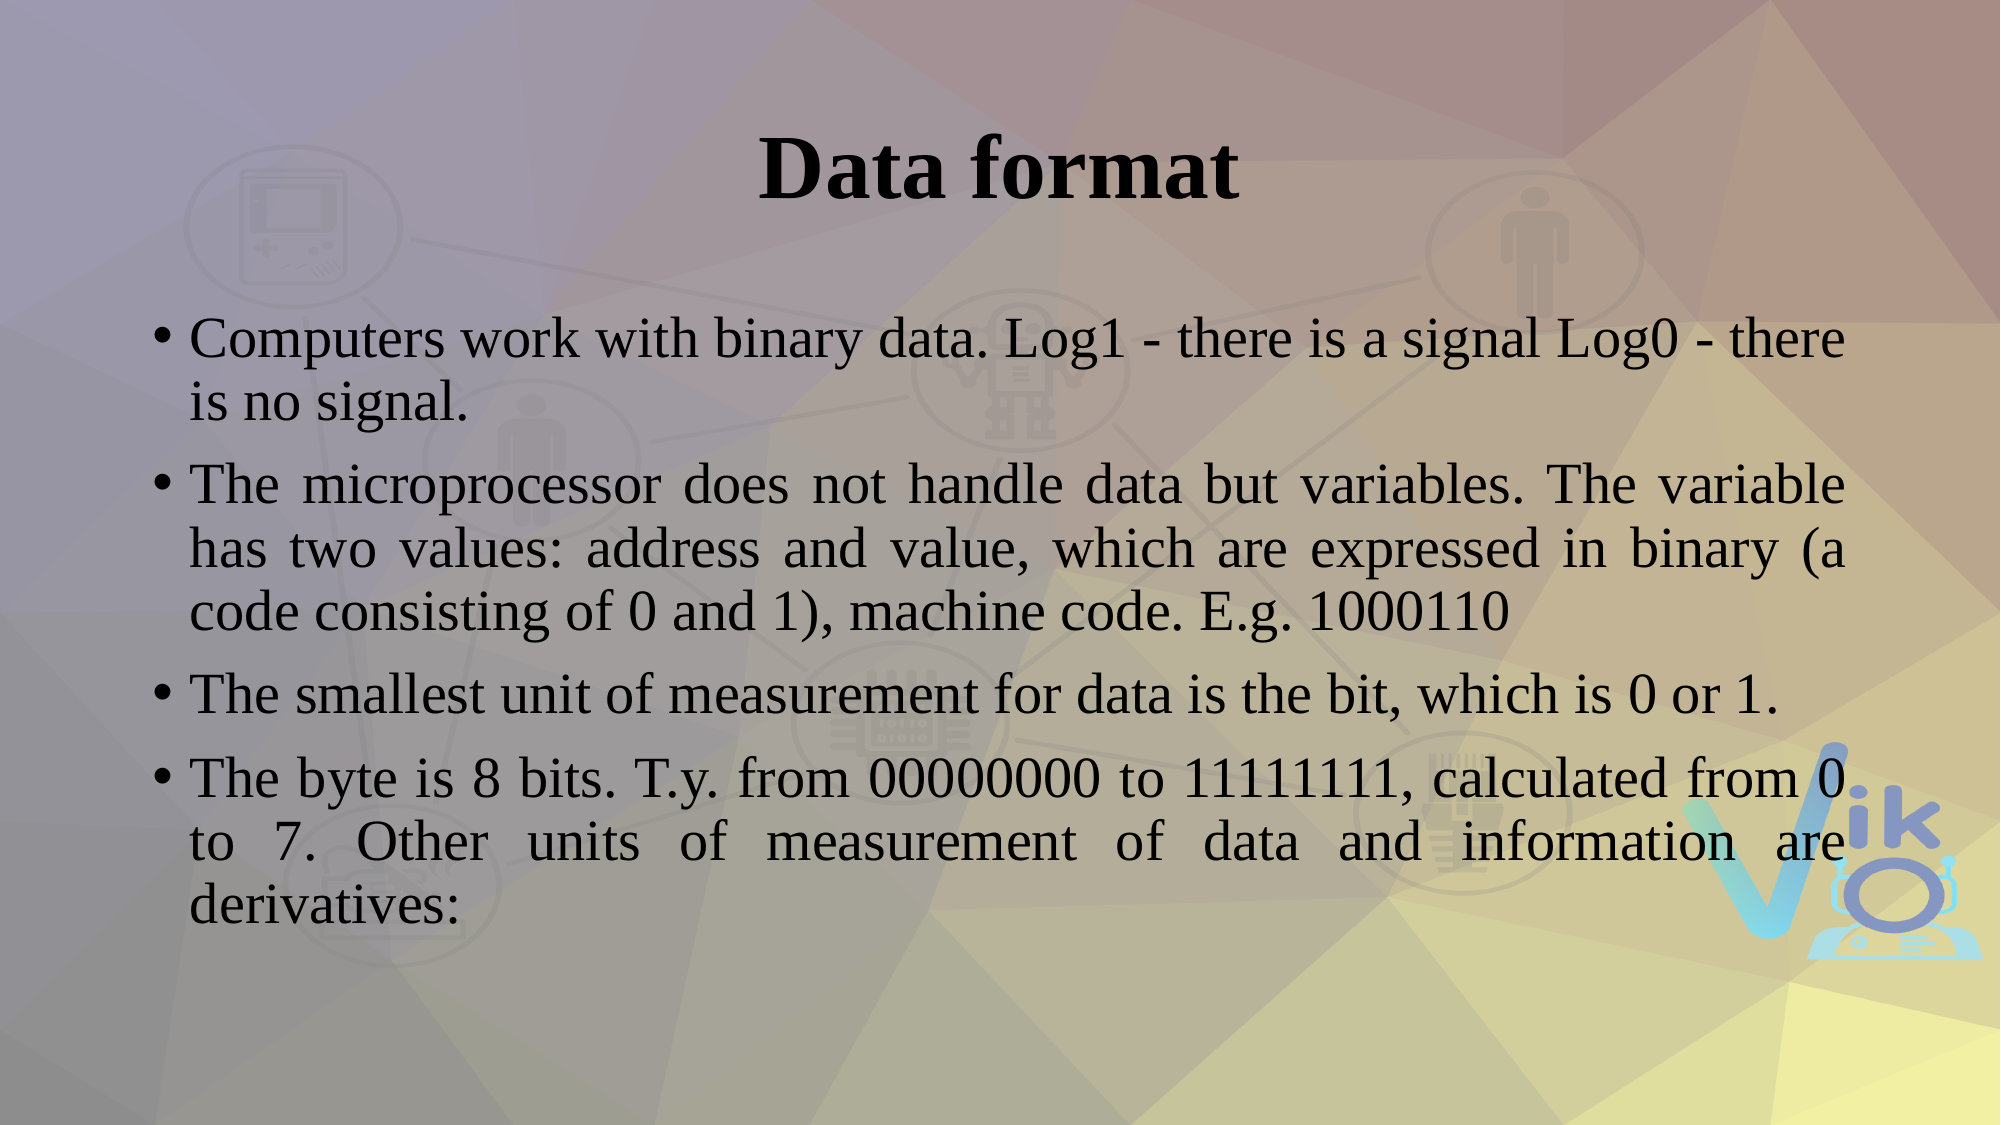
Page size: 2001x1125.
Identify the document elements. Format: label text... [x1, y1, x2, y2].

title Data format [137, 59, 1863, 278]
list Computers work with binary data. Log1 - there is a signal Log0 - there is no signal. The microprocessor does not handle data but variables. The variable has two values: address and value, which are expressed in binary (a code consisting of 0 and 1), machine code. E.g. 1000110 The smallest unit of measurement for data is the bit, which is 0 or 1. The byte is 8 bits. T.y. from 00000000 to 11111111, calculated from 0 to 7. Other units of measurement of data and information are derivatives: [137, 299, 1863, 1014]
